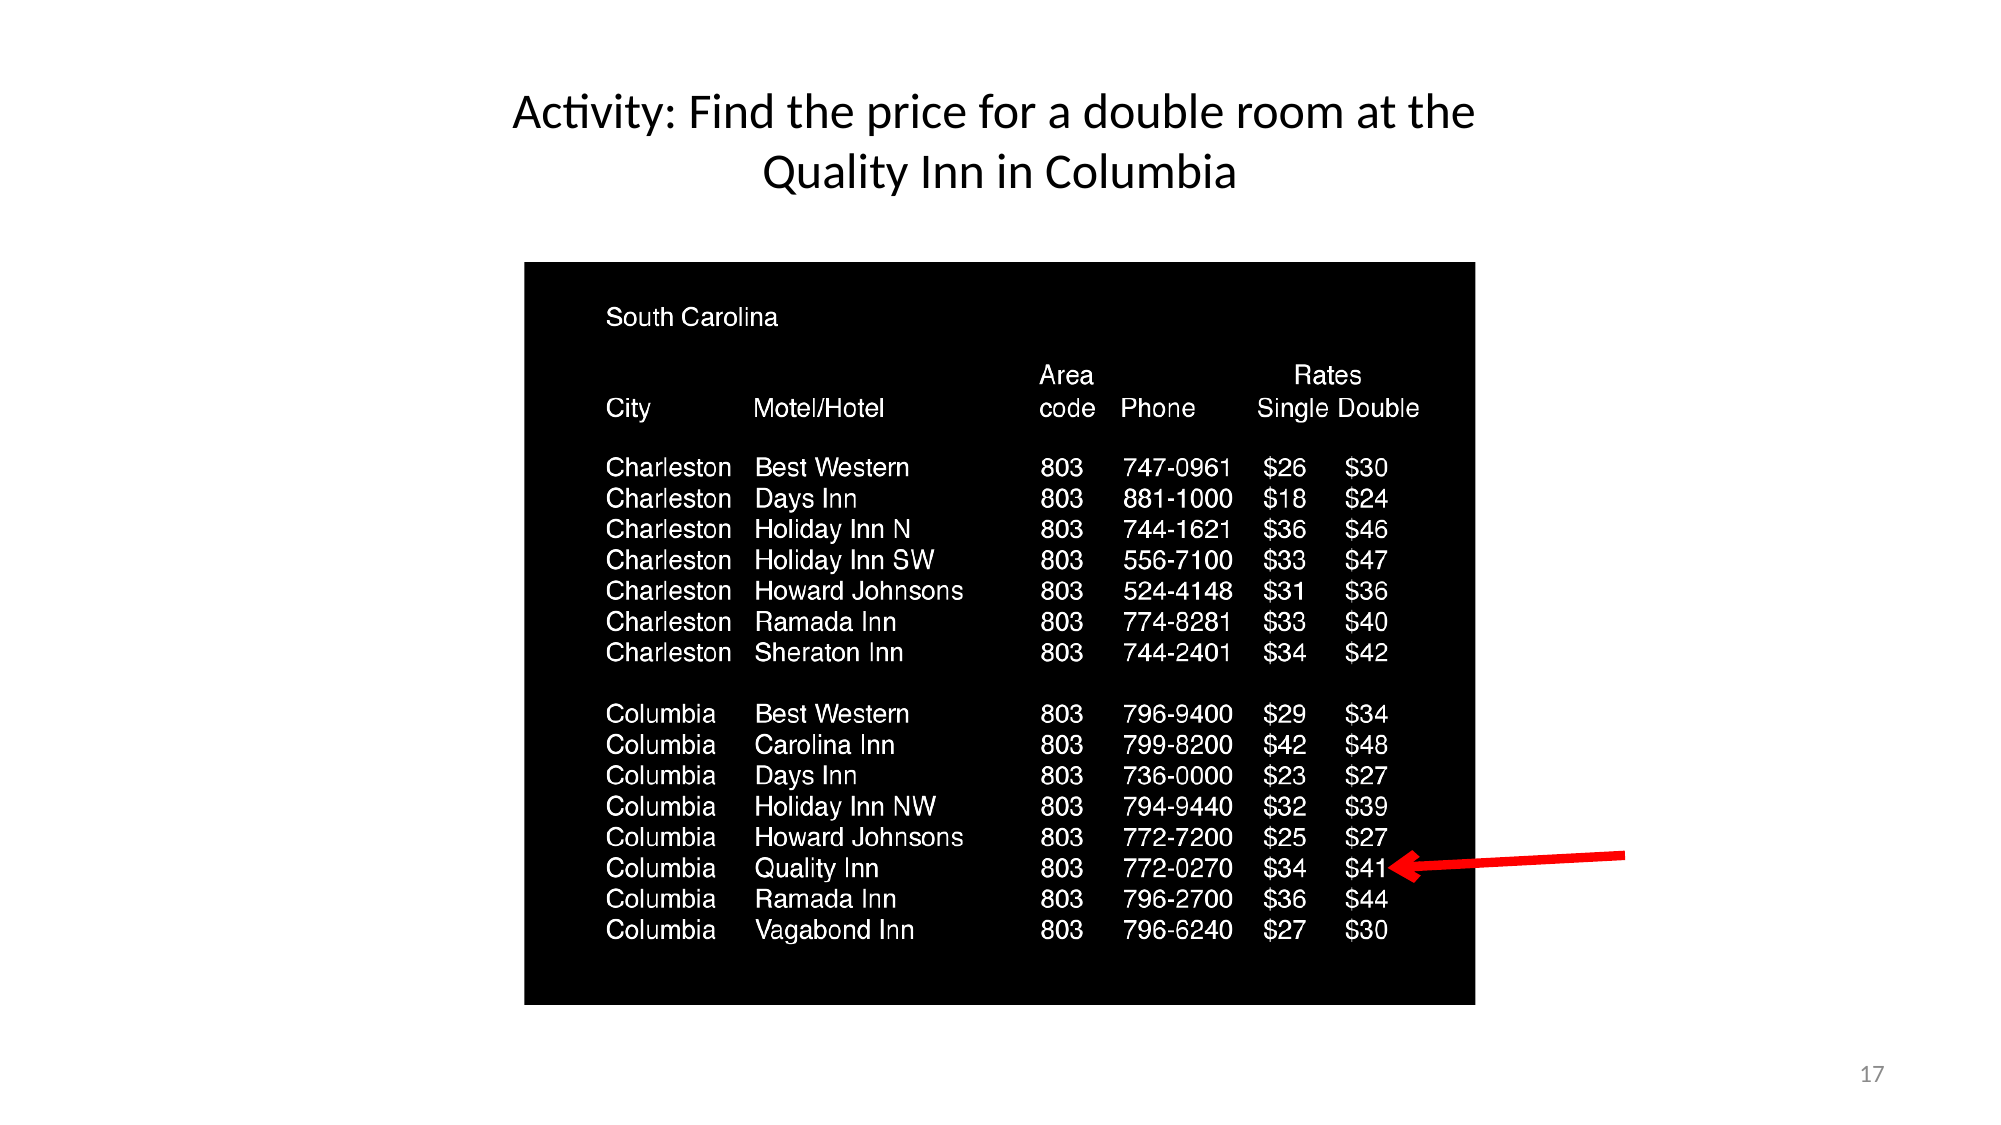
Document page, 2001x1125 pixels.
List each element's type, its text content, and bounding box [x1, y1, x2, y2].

slide_number 17 [1433, 1042, 1900, 1103]
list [524, 262, 1476, 1006]
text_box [1387, 855, 1626, 869]
title Activity: Find the price for a double room at the Quality Inn in Columbia [99, 45, 1900, 233]
